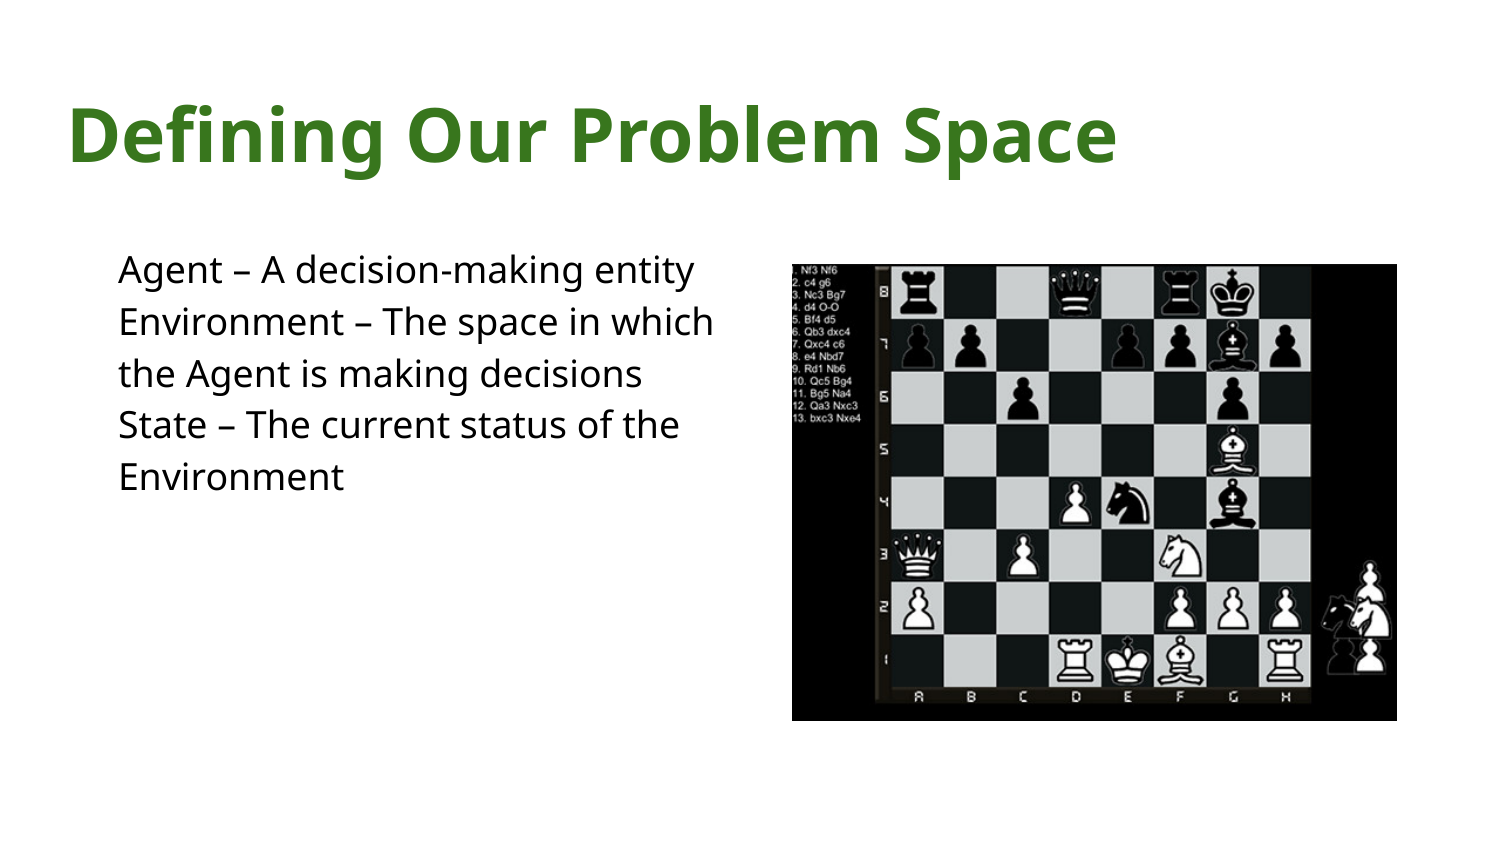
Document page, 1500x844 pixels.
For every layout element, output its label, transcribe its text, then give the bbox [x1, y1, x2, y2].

title Defining Our Problem Space [51, 72, 1449, 167]
list Agent – A decision-making entity Environment – The space in which the Agent is making decisions State – The current status of the Environment [103, 224, 793, 760]
picture [791, 264, 1398, 721]
